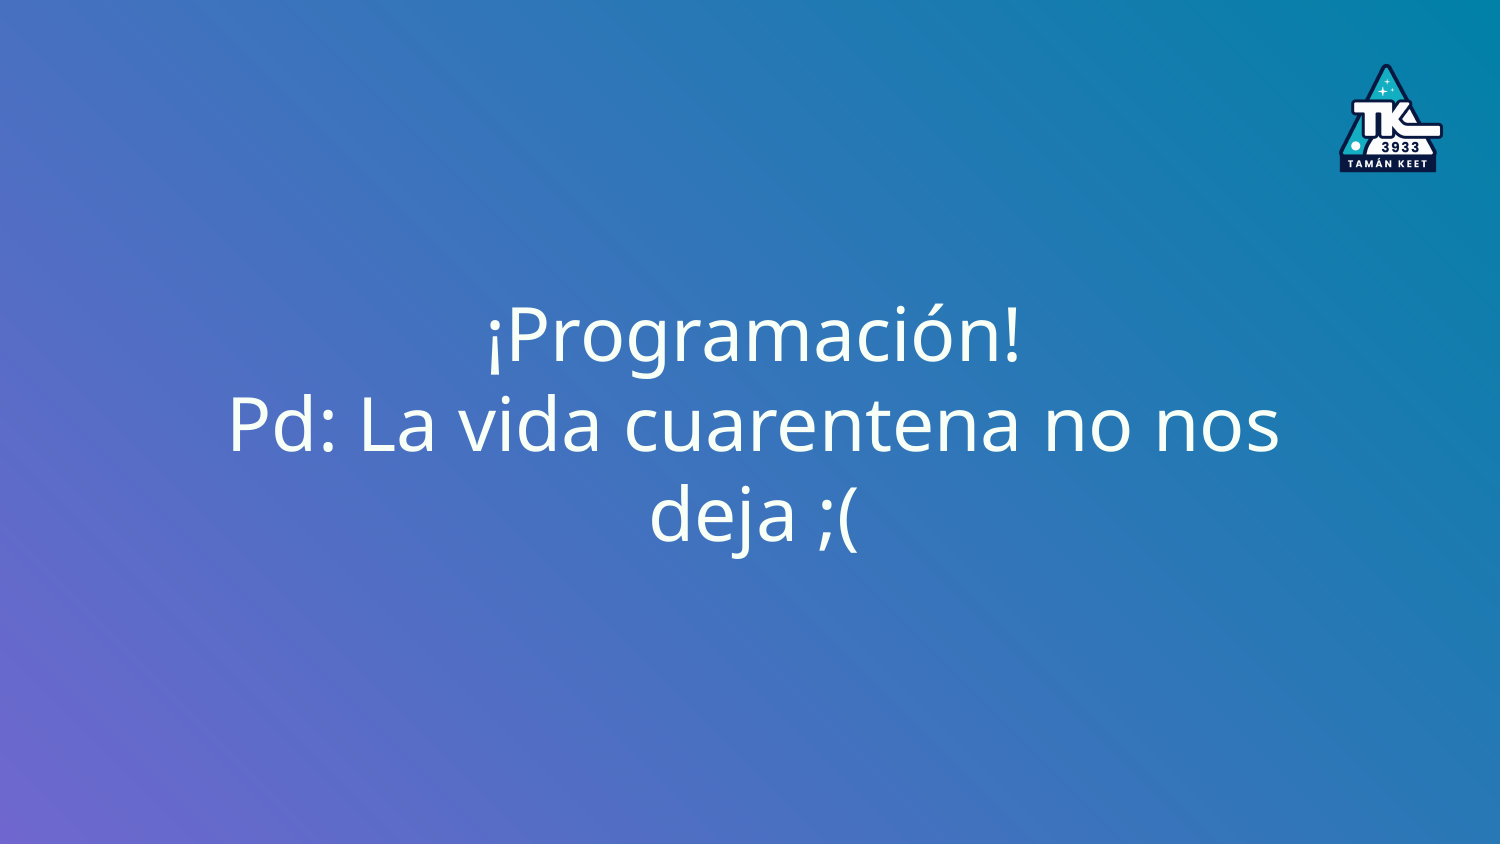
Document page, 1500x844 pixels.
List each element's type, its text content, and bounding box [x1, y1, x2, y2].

title ¡Programación! Pd: La vida cuarentena no nos deja ;( [110, 351, 1399, 493]
picture [1321, 65, 1442, 188]
